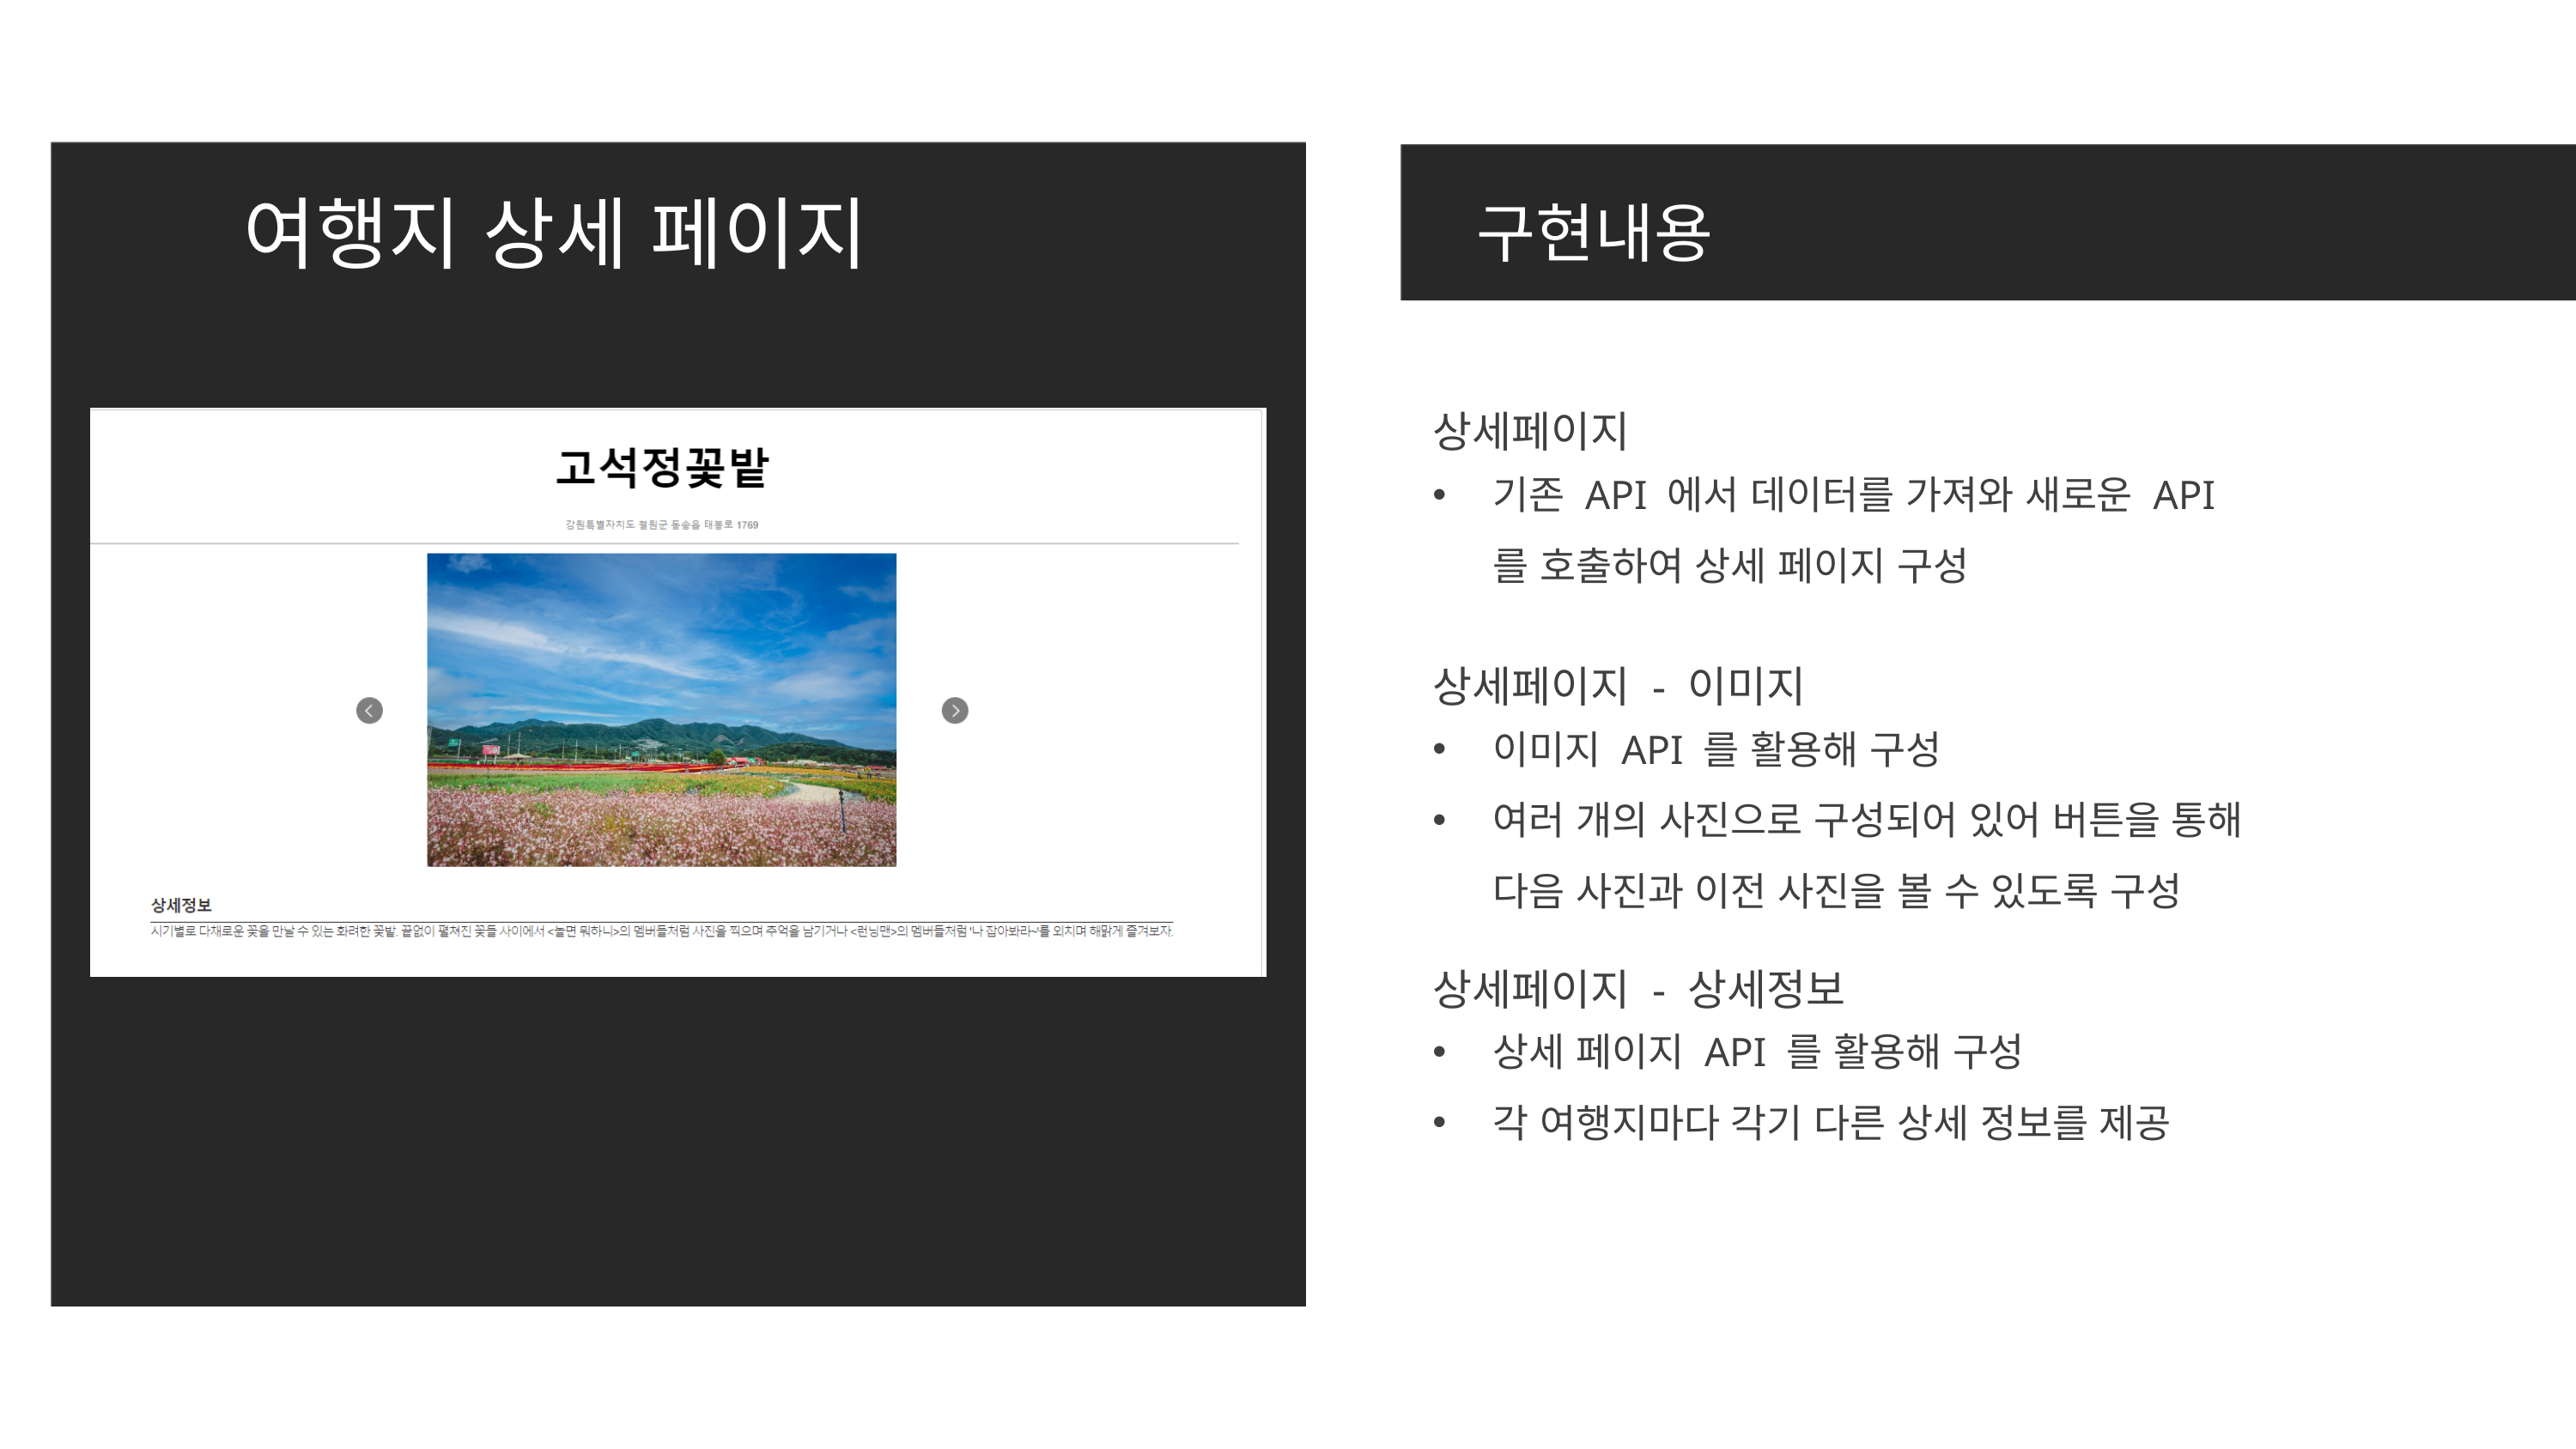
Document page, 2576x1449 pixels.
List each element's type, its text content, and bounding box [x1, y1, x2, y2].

text_box 상세페이지 - 상세정보 [1419, 930, 1897, 997]
text_box 상세페이지 - 이미지 [1419, 627, 1897, 694]
text_box 상세페이지 [1419, 373, 1897, 440]
text_box 이미지 API 를 활용해 구성 여러 개의 사진으로 구성되어 있어 버튼을 통해 다음 사진과 이전 사진을 볼 수 있도록 구성 [1419, 694, 2263, 920]
text_box 상세 페이지 API 를 활용해 구성 각 여행지마다 각기 다른 상세 정보를 제공 [1419, 997, 2263, 1223]
picture [51, 142, 1306, 1307]
picture [1400, 144, 2576, 301]
text_box 기존 API 에서 데이터를 가져와 새로운 API 를 호출하여 상세 페이지 구성 [1419, 440, 2263, 595]
